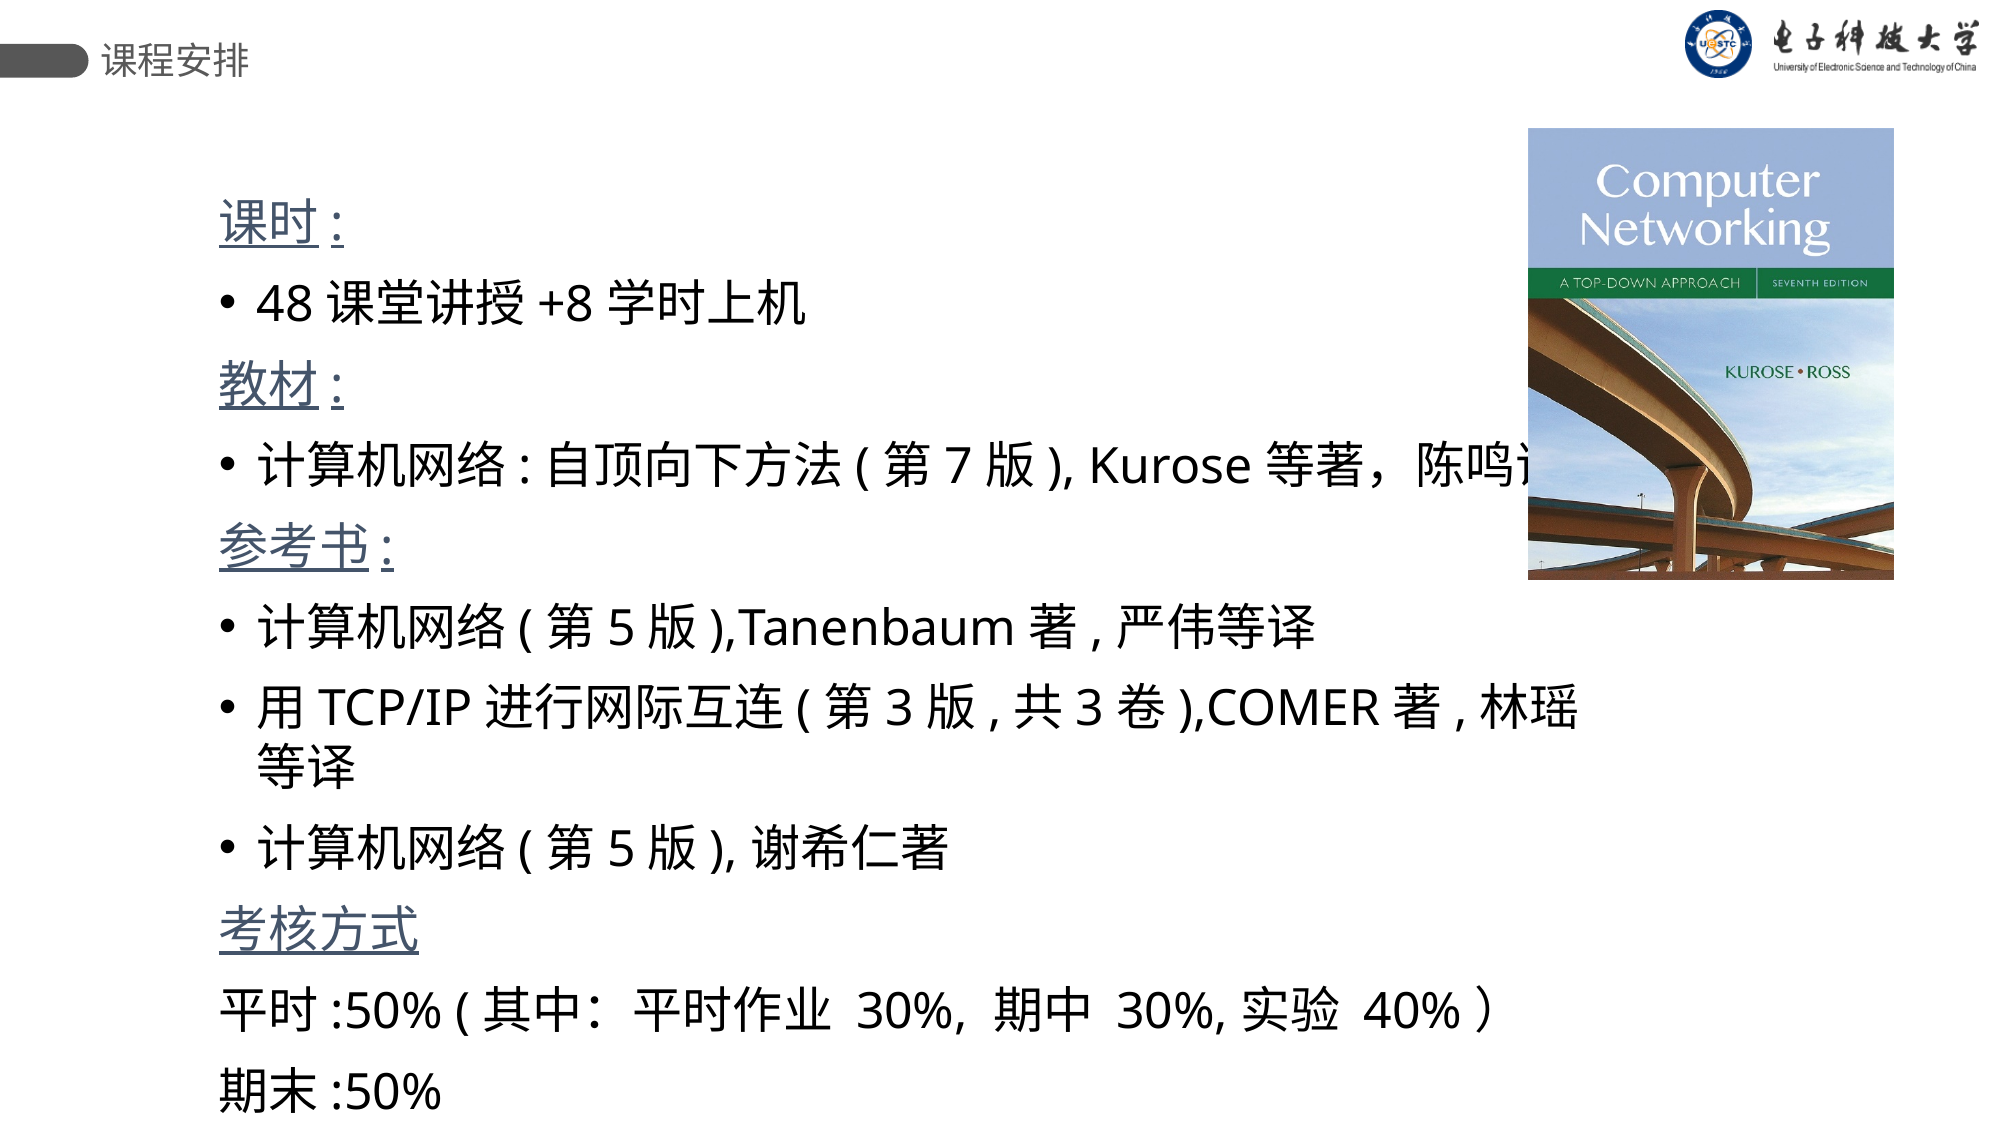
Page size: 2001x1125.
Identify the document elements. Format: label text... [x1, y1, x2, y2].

text_box 课时: 48课堂讲授+8学时上机 教材: 计算机网络:自顶向下方法(第7版), Kurose等著，陈鸣译 参考书: 计算机网络(第5版),Tanenbaum著,严伟等译 用TCP/IP进行网际互连(第3版,共3卷),COMER著,林瑶等译 计算机网络(第5版),谢希仁著 考核方式 平时:50% (其中：平时作业 30%, 期中 30%,实验 40%） 期末:50% [203, 183, 1628, 1005]
picture [1528, 128, 1894, 580]
text_box 课程安排 [100, 28, 450, 91]
picture [1685, 10, 1979, 78]
